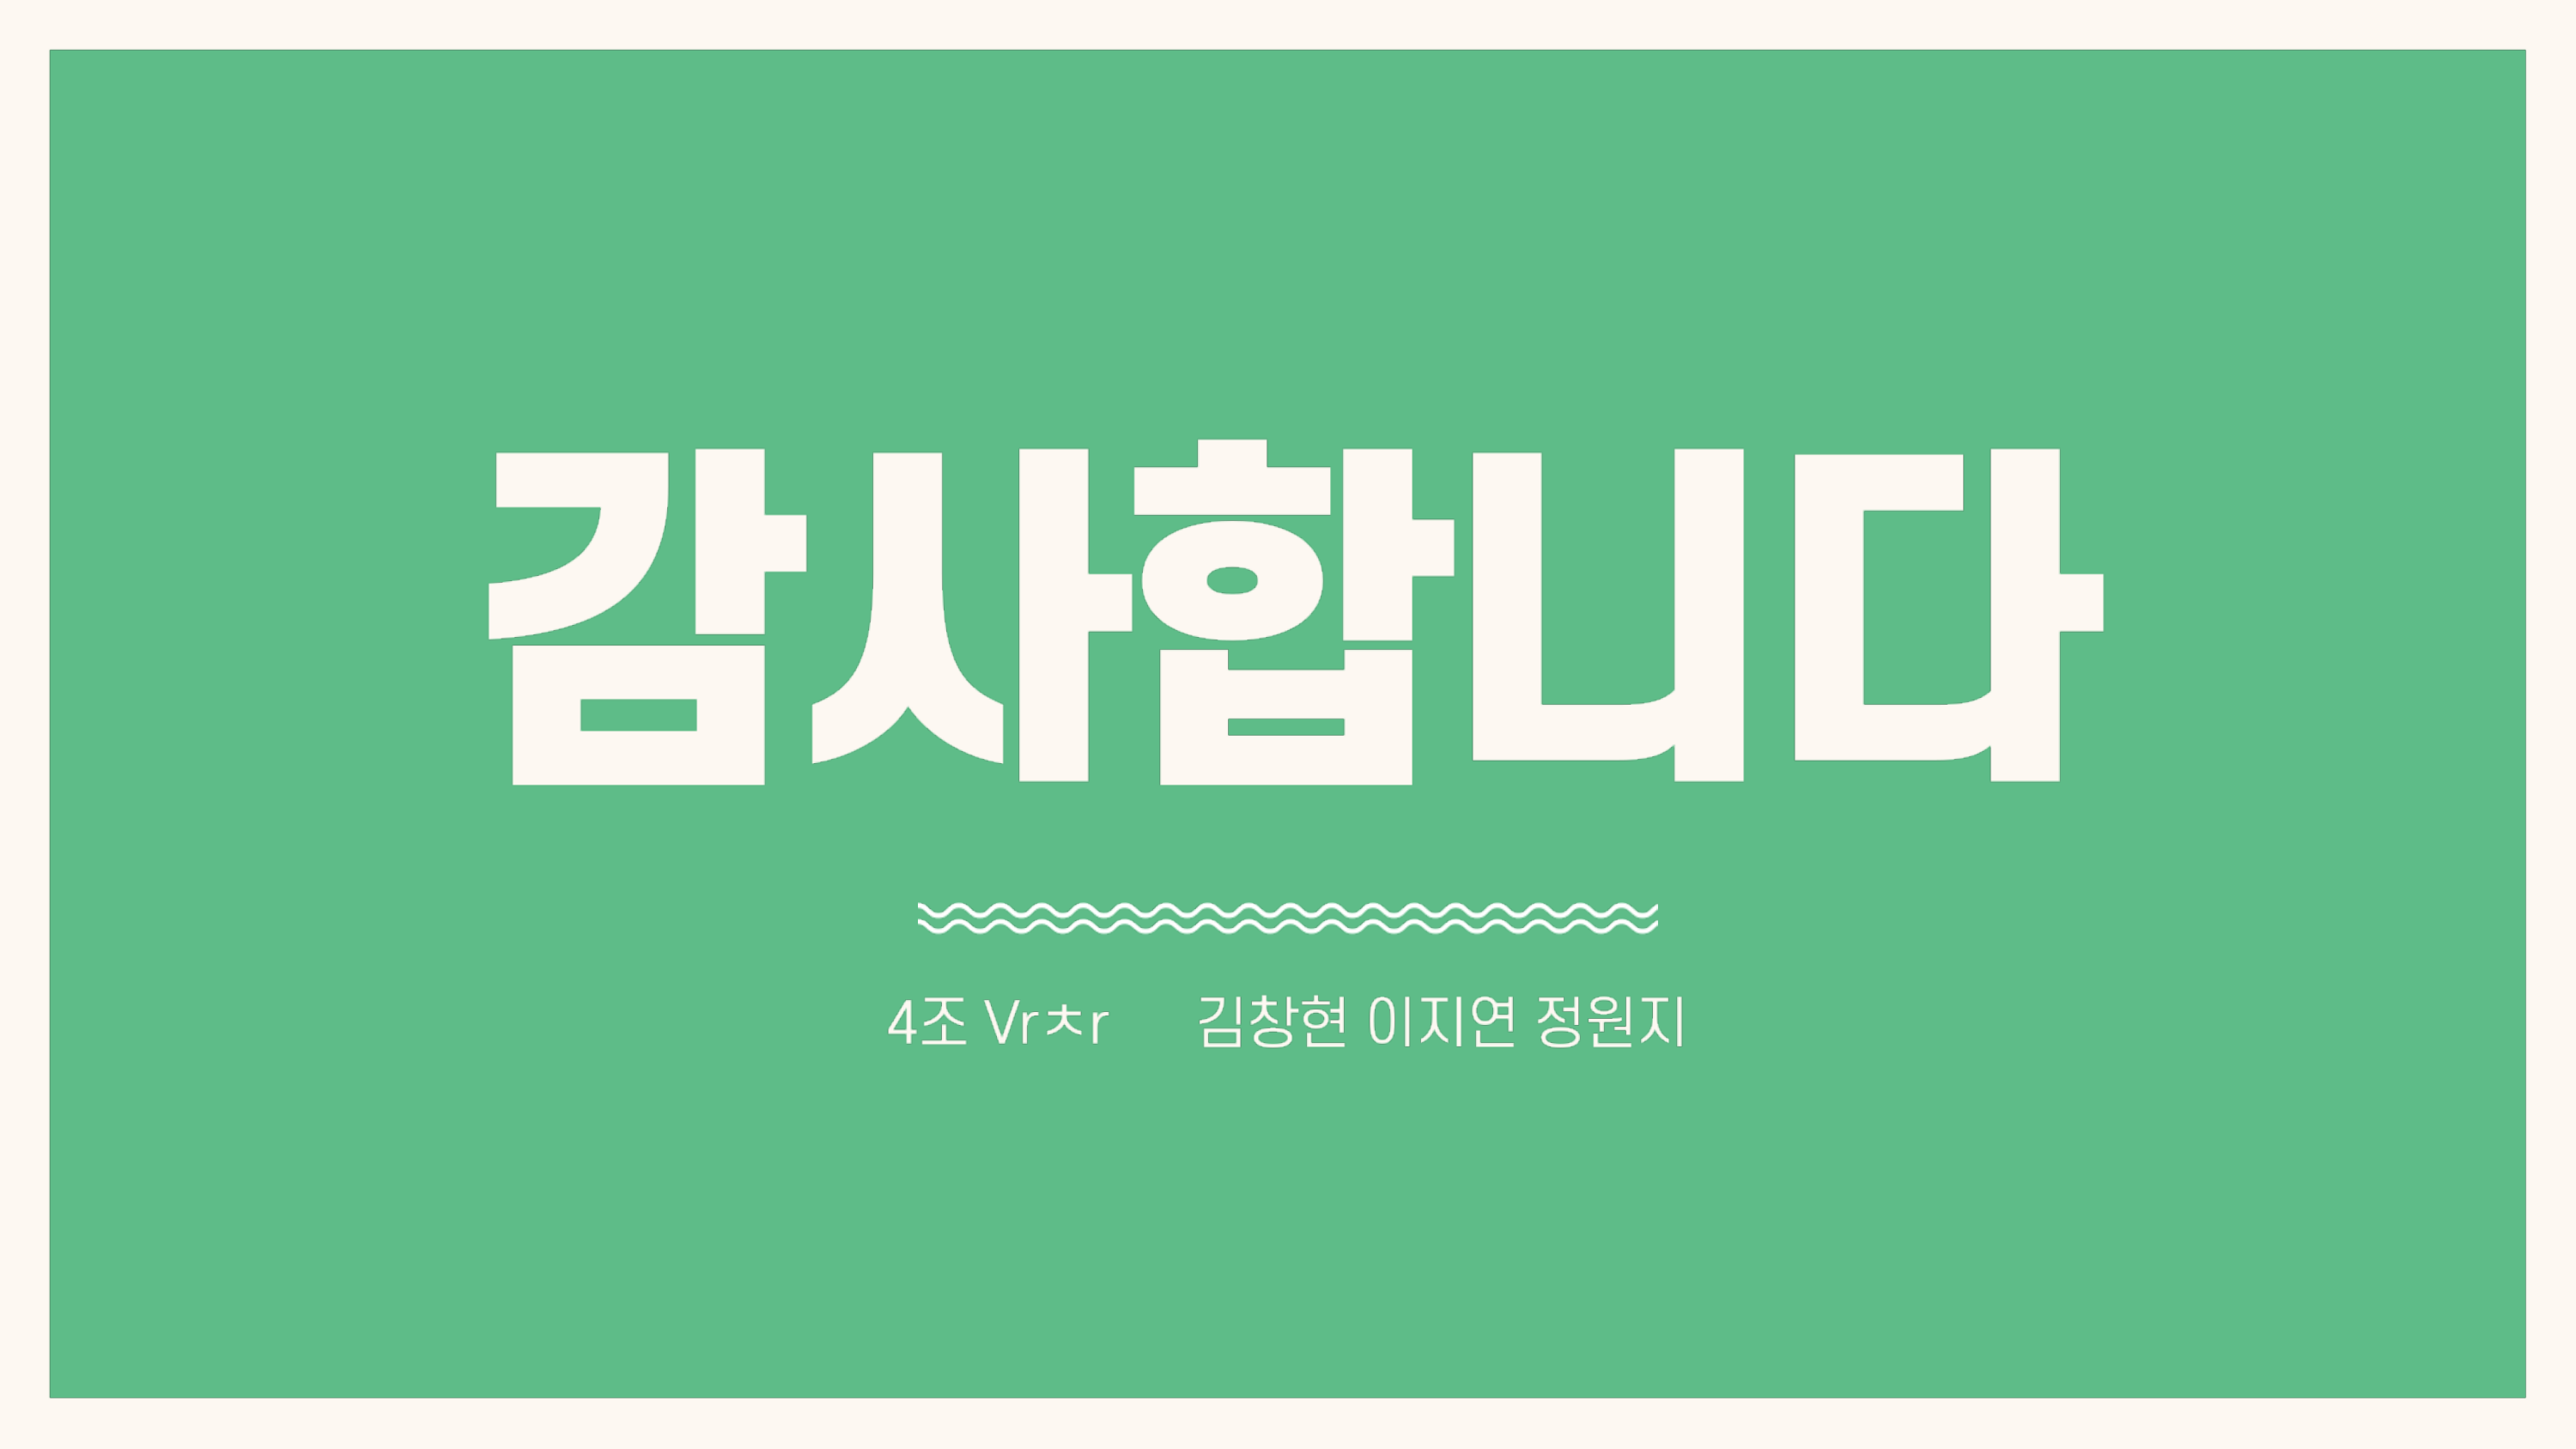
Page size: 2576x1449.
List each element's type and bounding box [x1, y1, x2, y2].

text_box [918, 919, 1658, 937]
text_box [0, 0, 2576, 1449]
picture [622, 974, 1708, 1074]
picture [319, 314, 2262, 943]
text_box [918, 902, 1658, 919]
